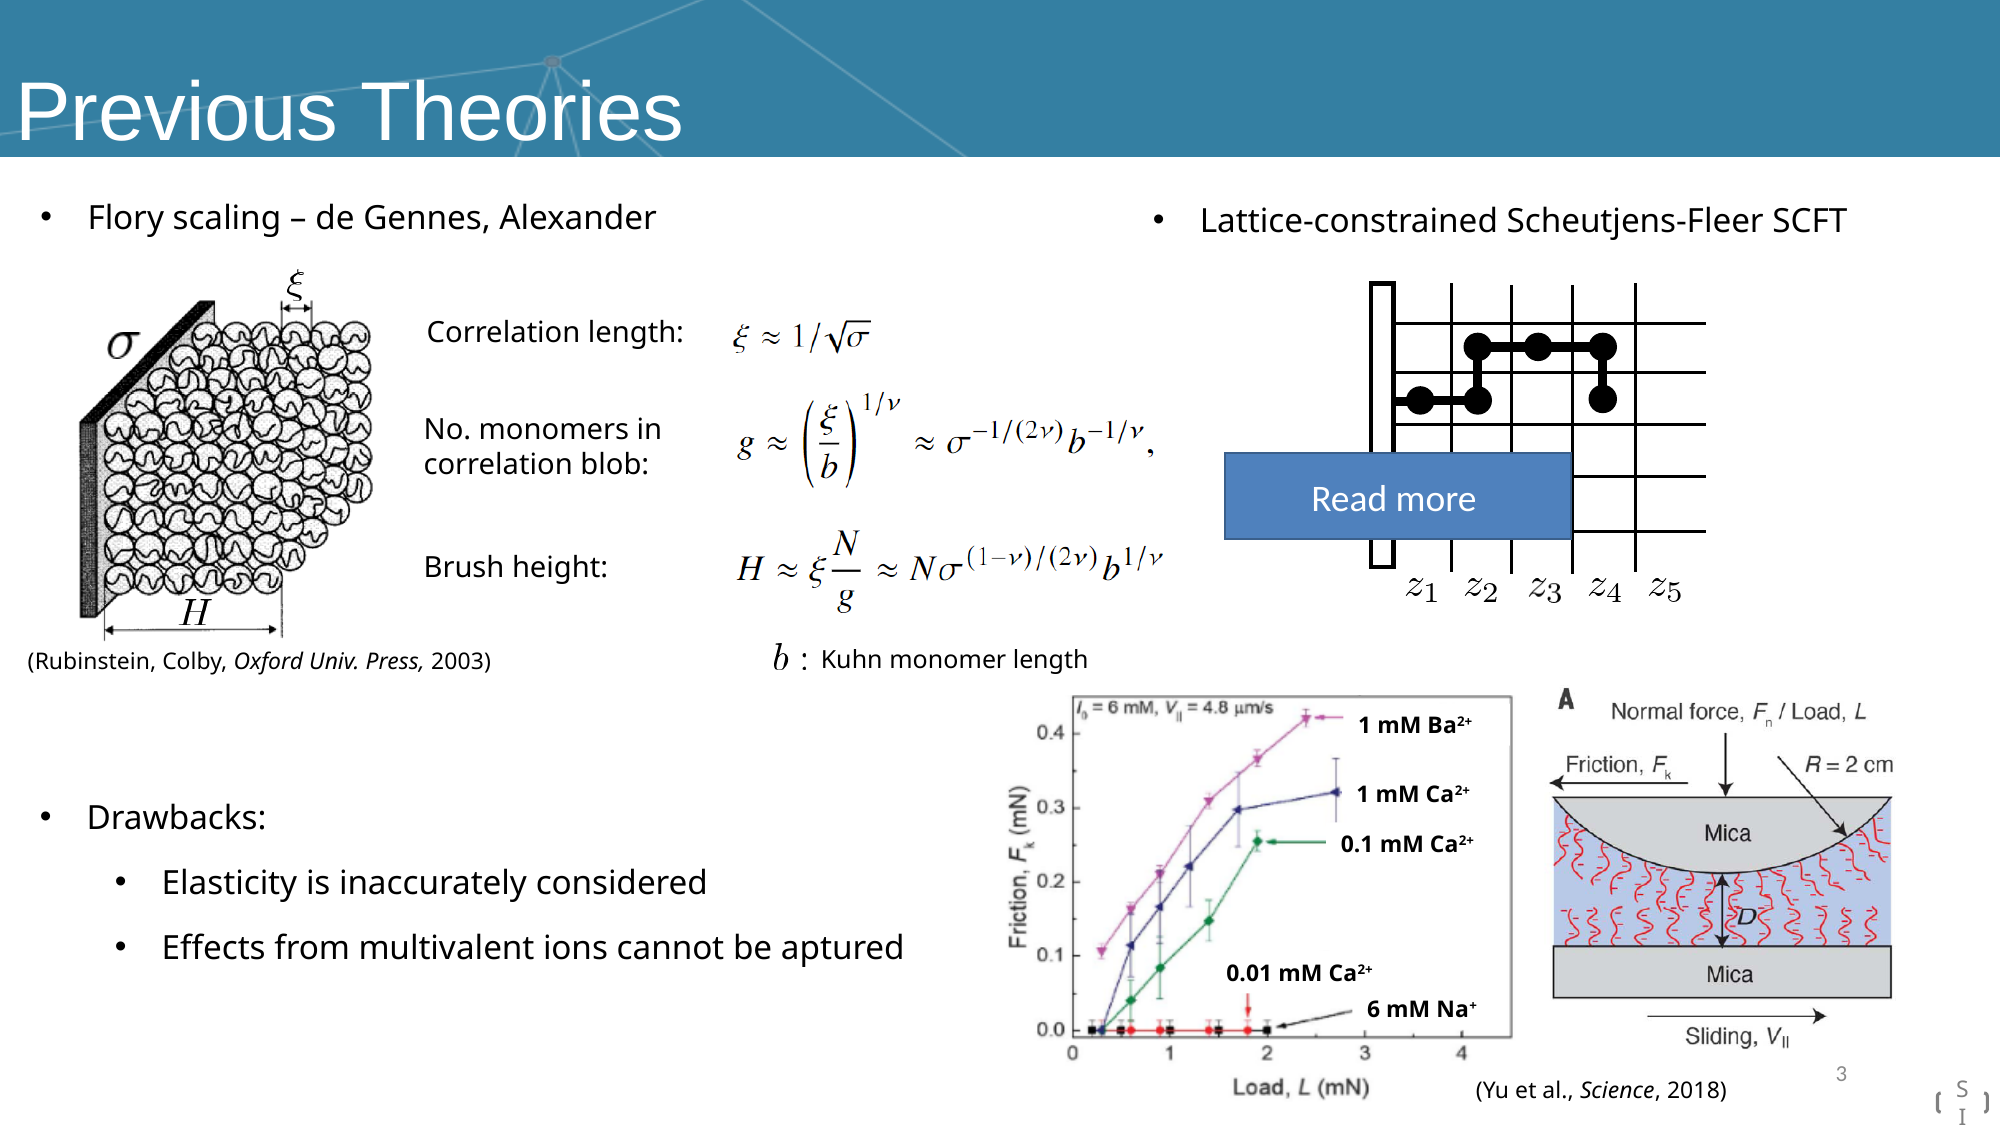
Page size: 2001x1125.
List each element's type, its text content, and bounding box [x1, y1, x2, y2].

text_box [1006, 695, 1805, 1112]
slide_number 3 [1805, 1050, 1863, 1103]
text_box Drawbacks: Elasticity is inaccurately considered Effects from multivalent ions cannot be aptured [25, 789, 1000, 974]
text_box (Rubinstein, Colby, Oxford Univ. Press, 2003) [12, 638, 573, 682]
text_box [74, 269, 383, 645]
text_box Flory scaling – de Gennes, Alexander [25, 188, 728, 244]
text_box Brush height: [408, 541, 715, 591]
picture [1516, 683, 1897, 1050]
text_box Lattice-constrained Scheutjens-Fleer SCFT [1138, 191, 1912, 247]
picture [714, 375, 1168, 491]
title Previous Theories [0, 27, 1725, 159]
text_box Correlation length: [411, 305, 700, 356]
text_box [1370, 283, 1707, 603]
picture [727, 316, 878, 360]
text_box Read more [1224, 452, 1370, 540]
picture [727, 511, 1168, 622]
text_box No. monomers in correlation blob: [408, 402, 714, 488]
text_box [773, 635, 1125, 682]
